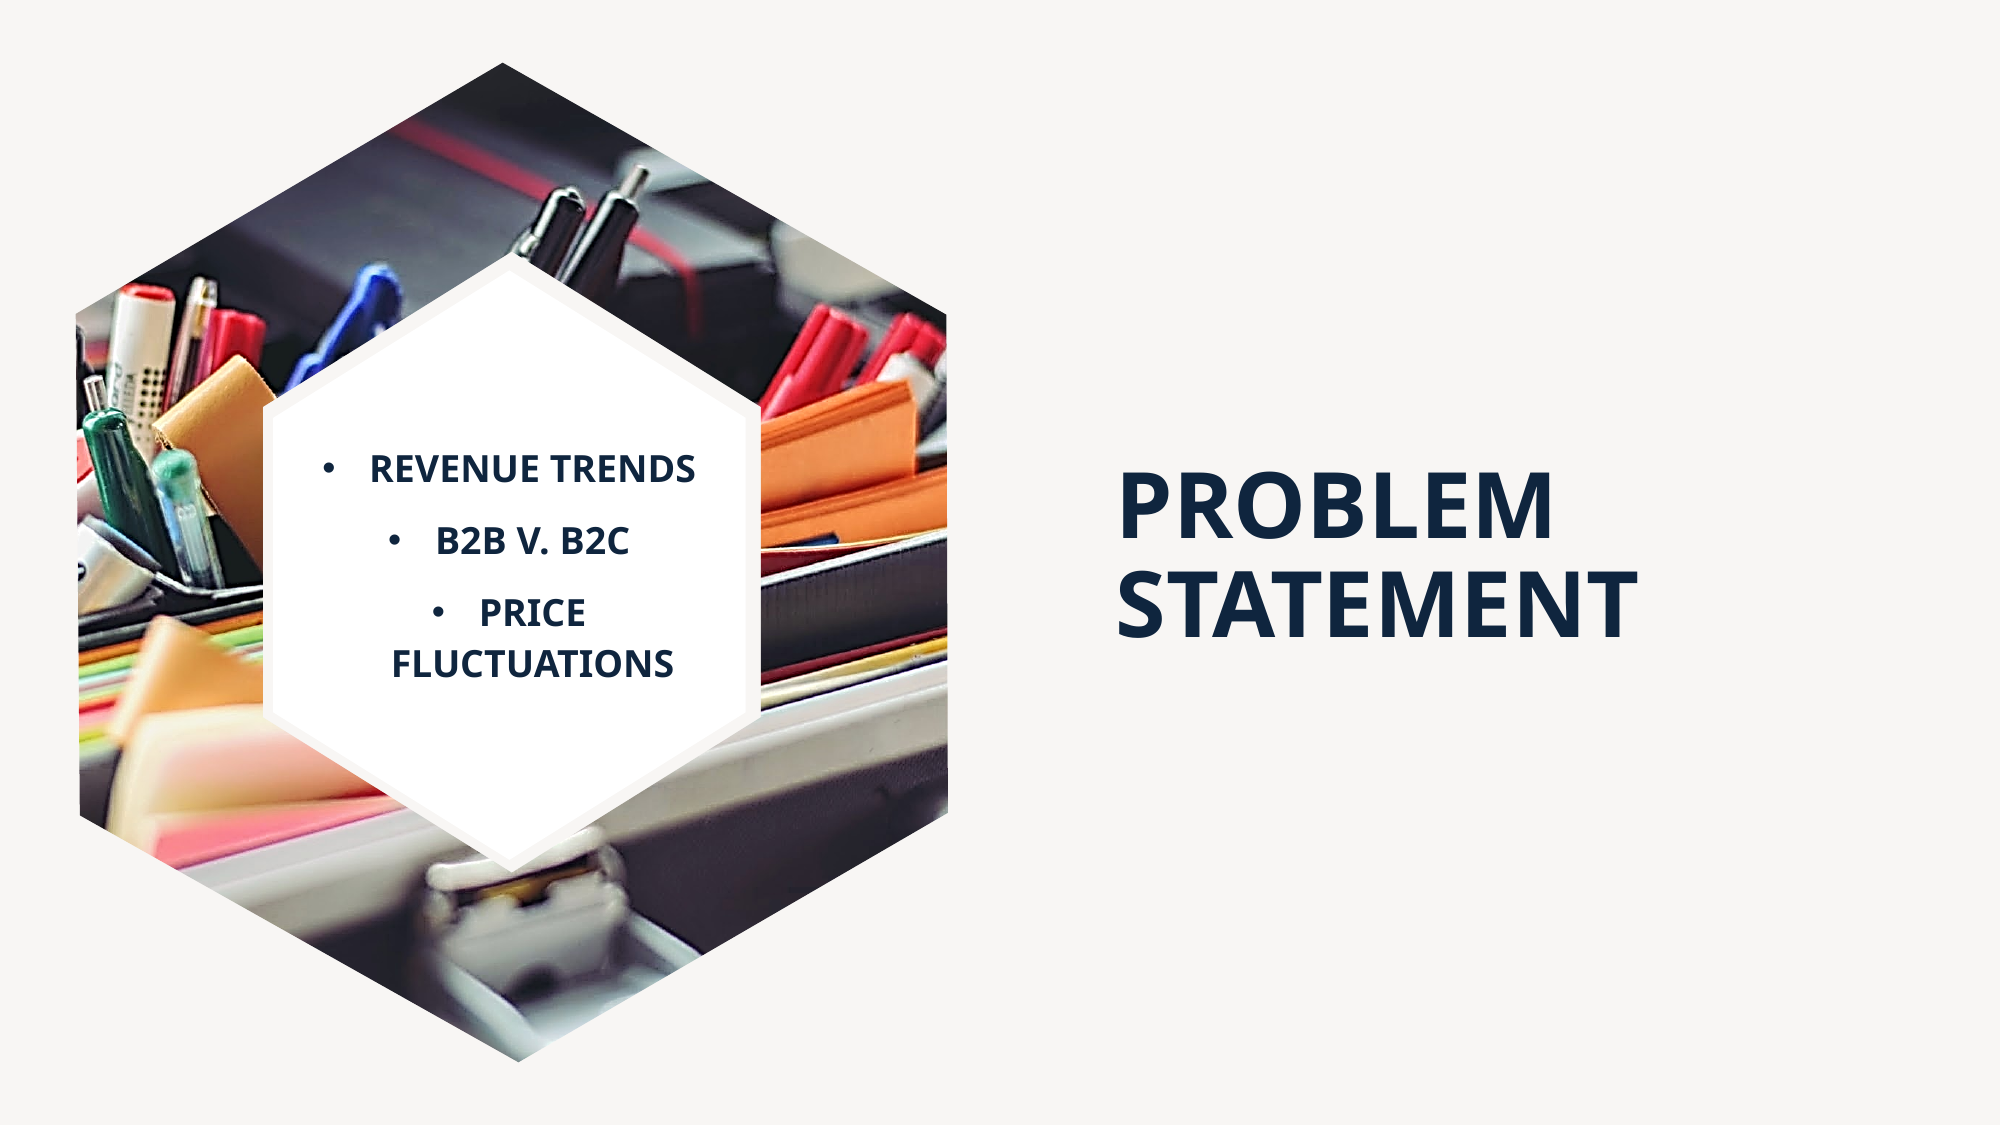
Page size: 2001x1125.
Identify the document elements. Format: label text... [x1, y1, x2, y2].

title PROBLEM STATEMENT [1100, 330, 1830, 787]
picture [75, 62, 948, 1063]
